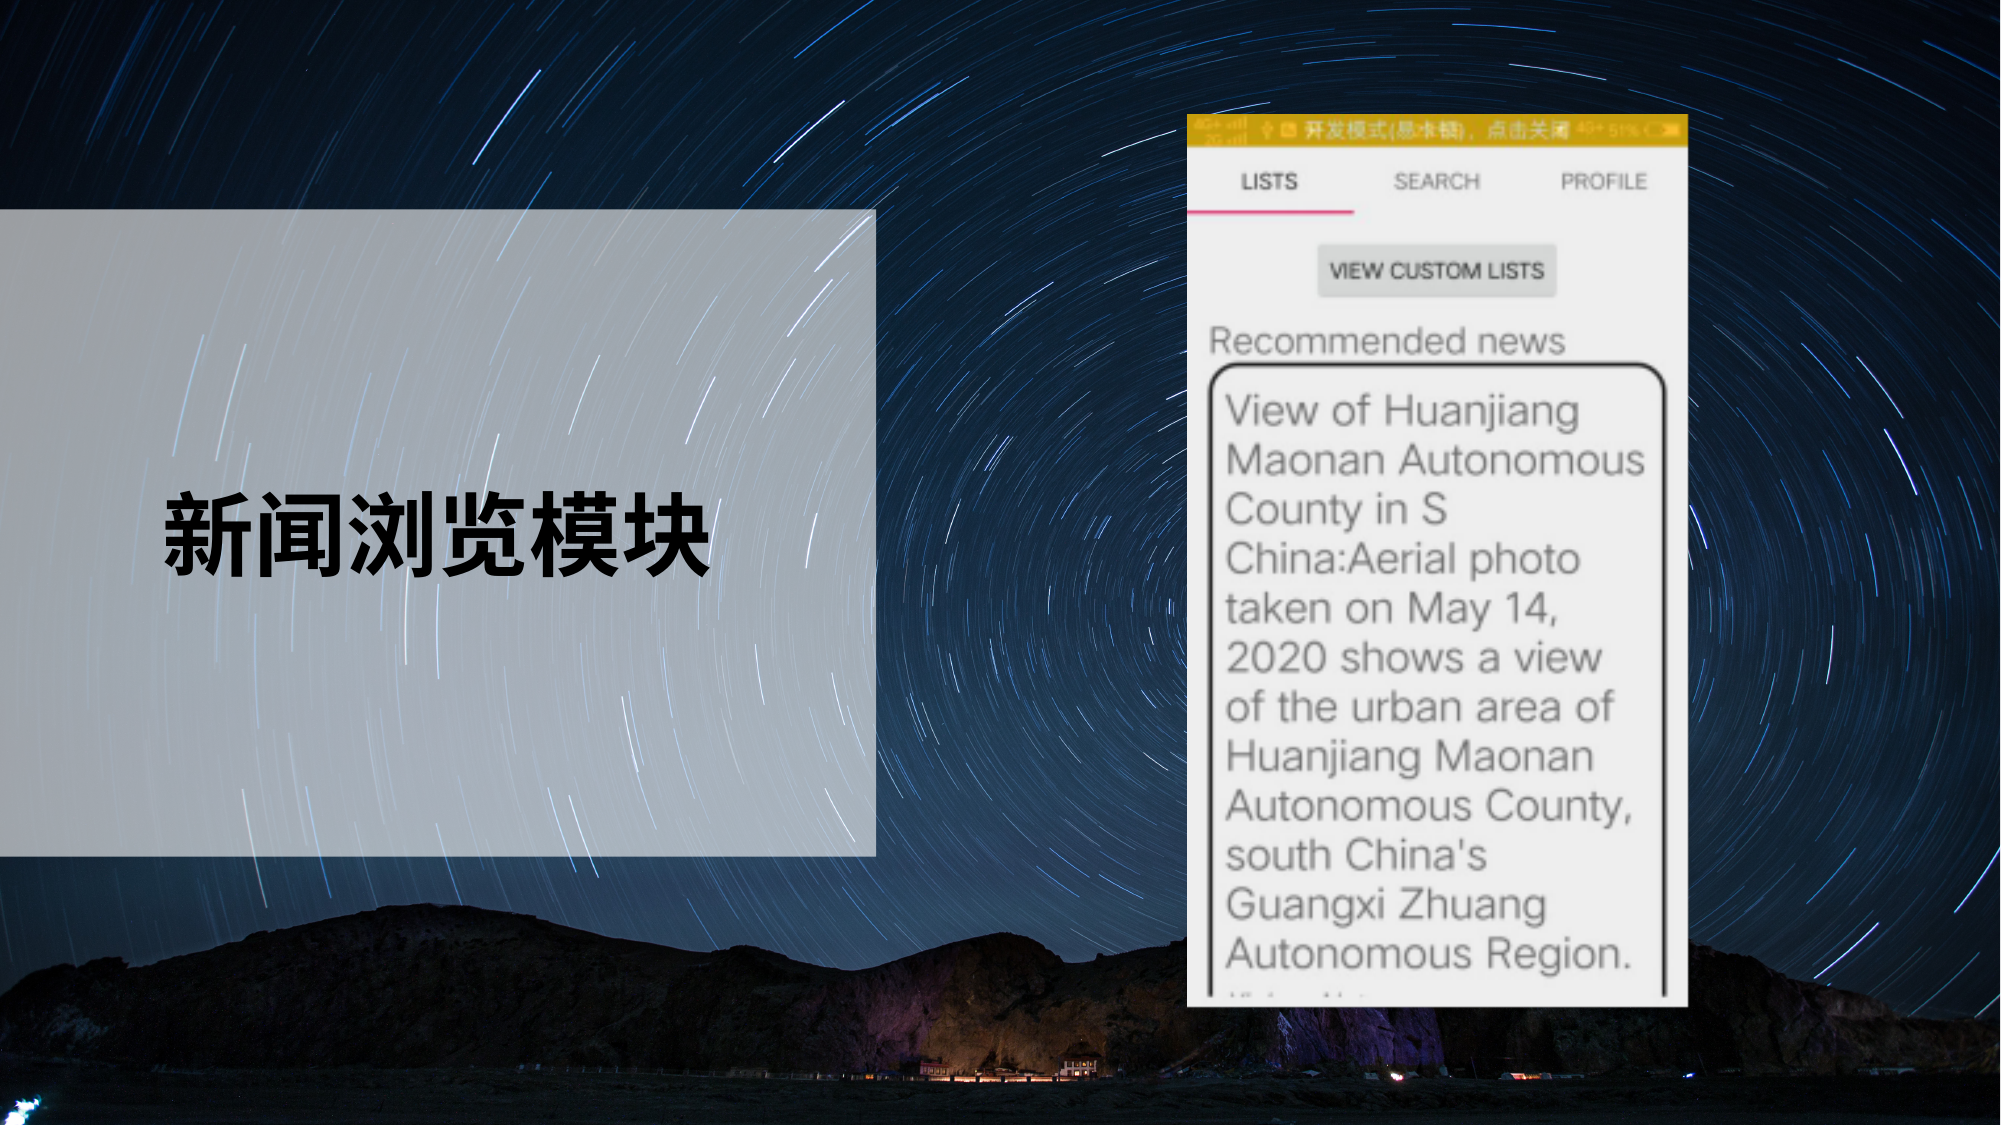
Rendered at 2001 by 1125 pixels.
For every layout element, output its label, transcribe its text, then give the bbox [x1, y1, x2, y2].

picture [0, 0, 2001, 1125]
text_box [0, 208, 877, 858]
text_box 新闻浏览模块 [151, 471, 725, 594]
